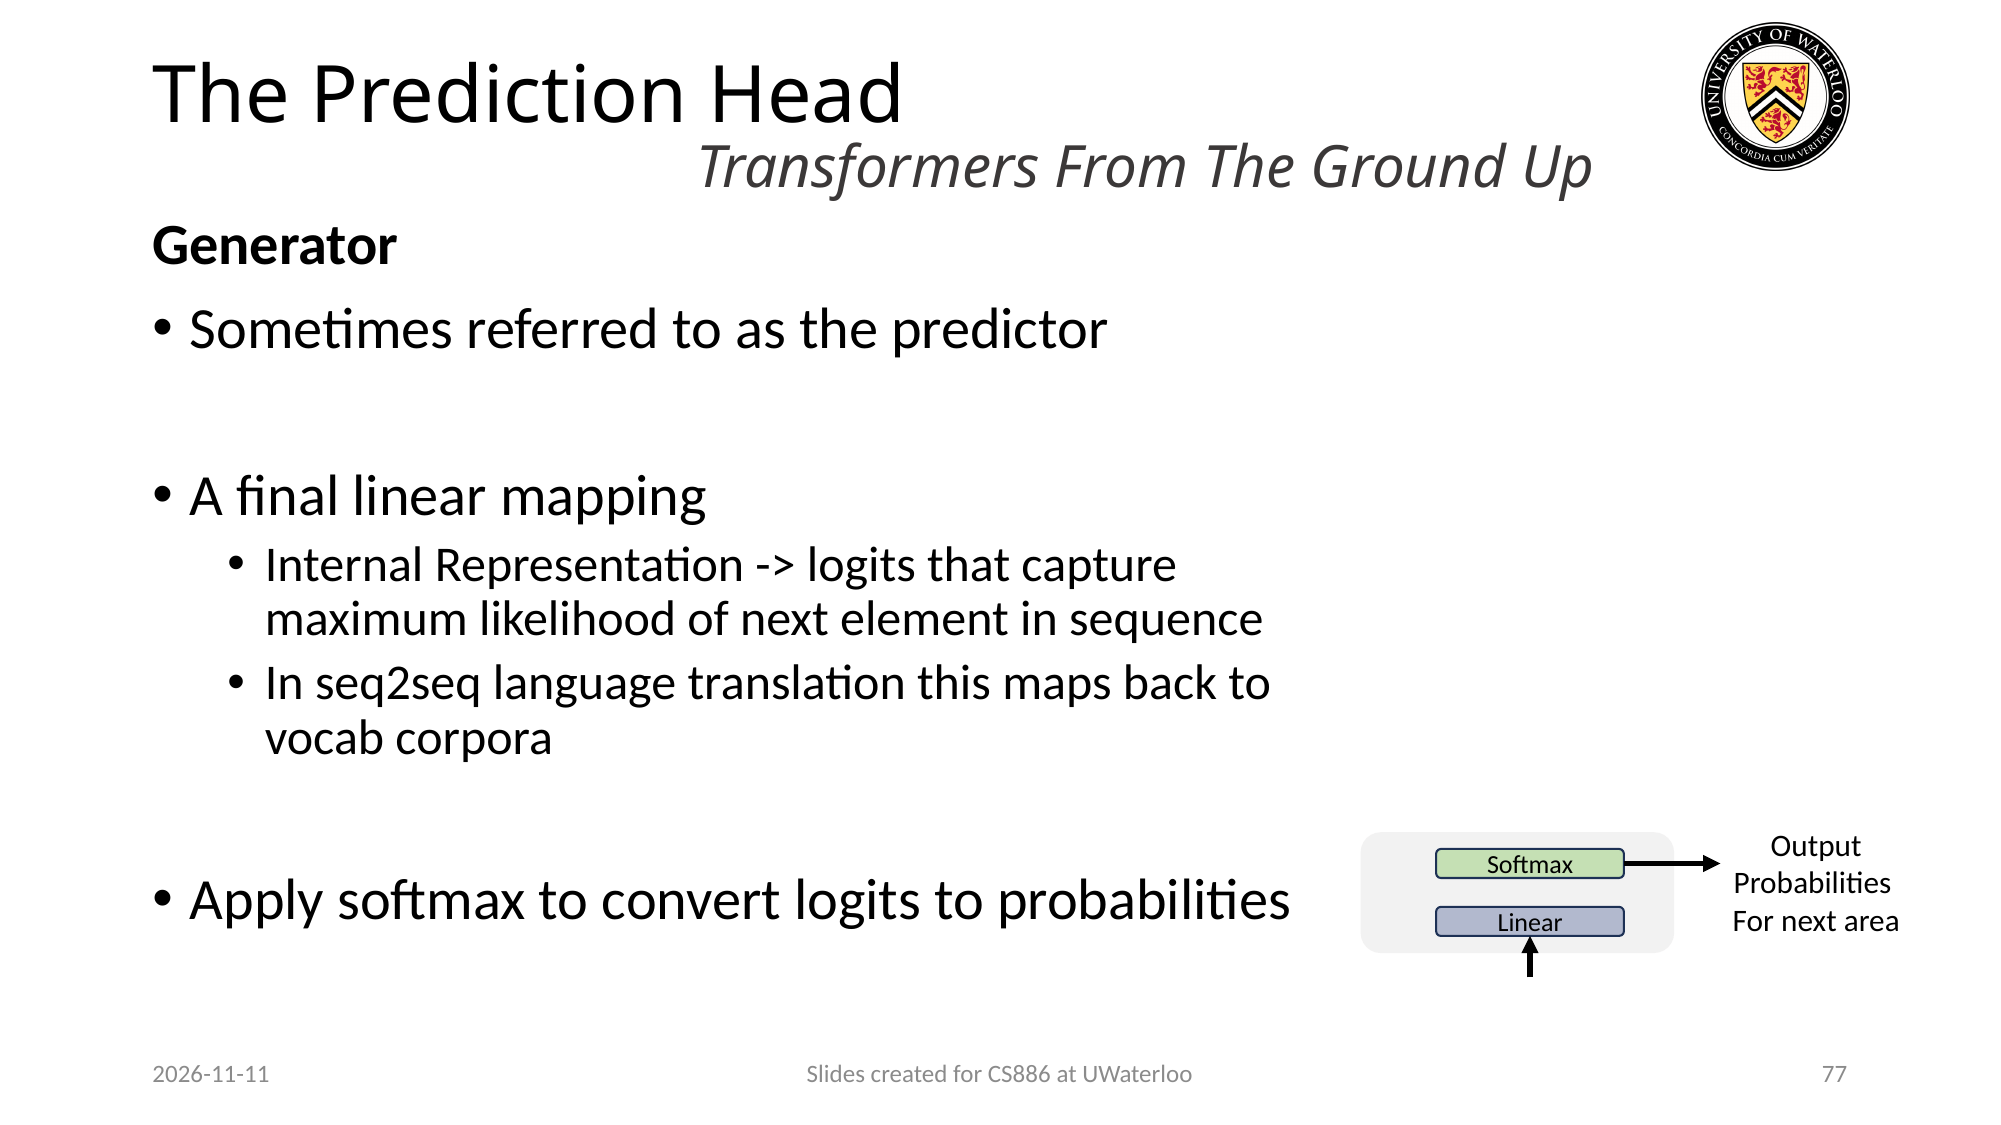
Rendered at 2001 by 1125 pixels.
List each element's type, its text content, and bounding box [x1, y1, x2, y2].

text_box Output Probabilities For next area [1691, 817, 1942, 946]
list Generator Sometimes referred to as the predictor A final linear mapping Internal Representation -> logits that capture maximum likelihood of next element in sequence In seq2seq language translation this maps back to vocab corpora Apply softmax to convert logits to probabilities [137, 206, 1338, 1014]
text_box Softmax [1435, 847, 1625, 880]
title The Prediction Head [137, 22, 1863, 171]
text_box [1360, 832, 1675, 954]
footer Slides created for CS886 at UWaterloo [662, 1042, 1338, 1103]
text_box Transformers From The Ground Up [149, 116, 1610, 221]
slide_number 77 [1412, 1042, 1863, 1103]
text_box Linear [1435, 905, 1625, 937]
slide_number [137, 1042, 588, 1103]
